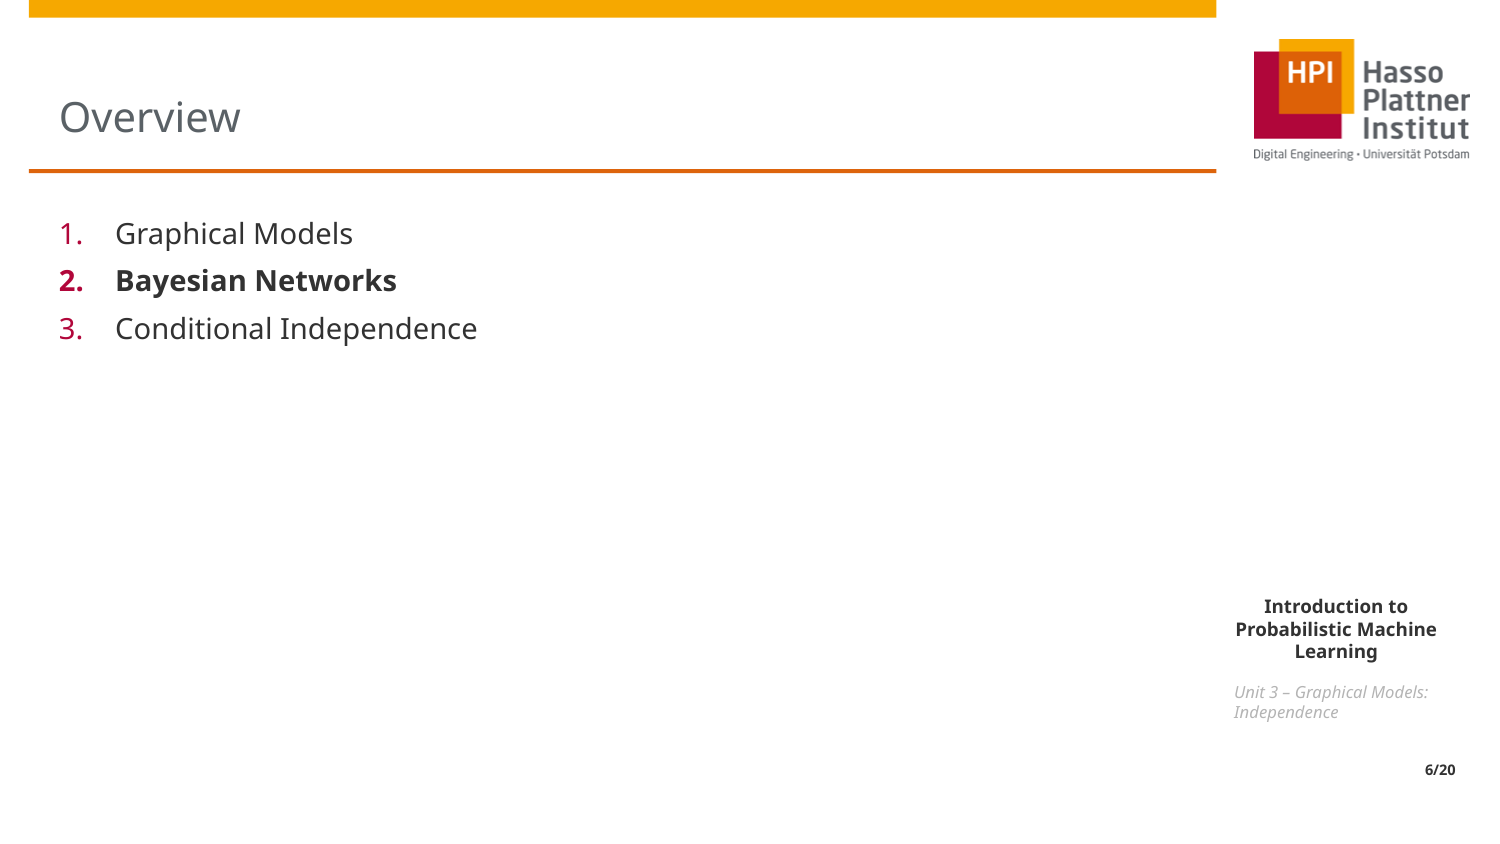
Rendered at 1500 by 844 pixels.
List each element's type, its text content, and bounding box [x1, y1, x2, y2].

title Overview [58, 17, 1187, 170]
picture [1254, 39, 1470, 161]
list Graphical Models Bayesian Networks Conditional Independence [58, 203, 1187, 788]
